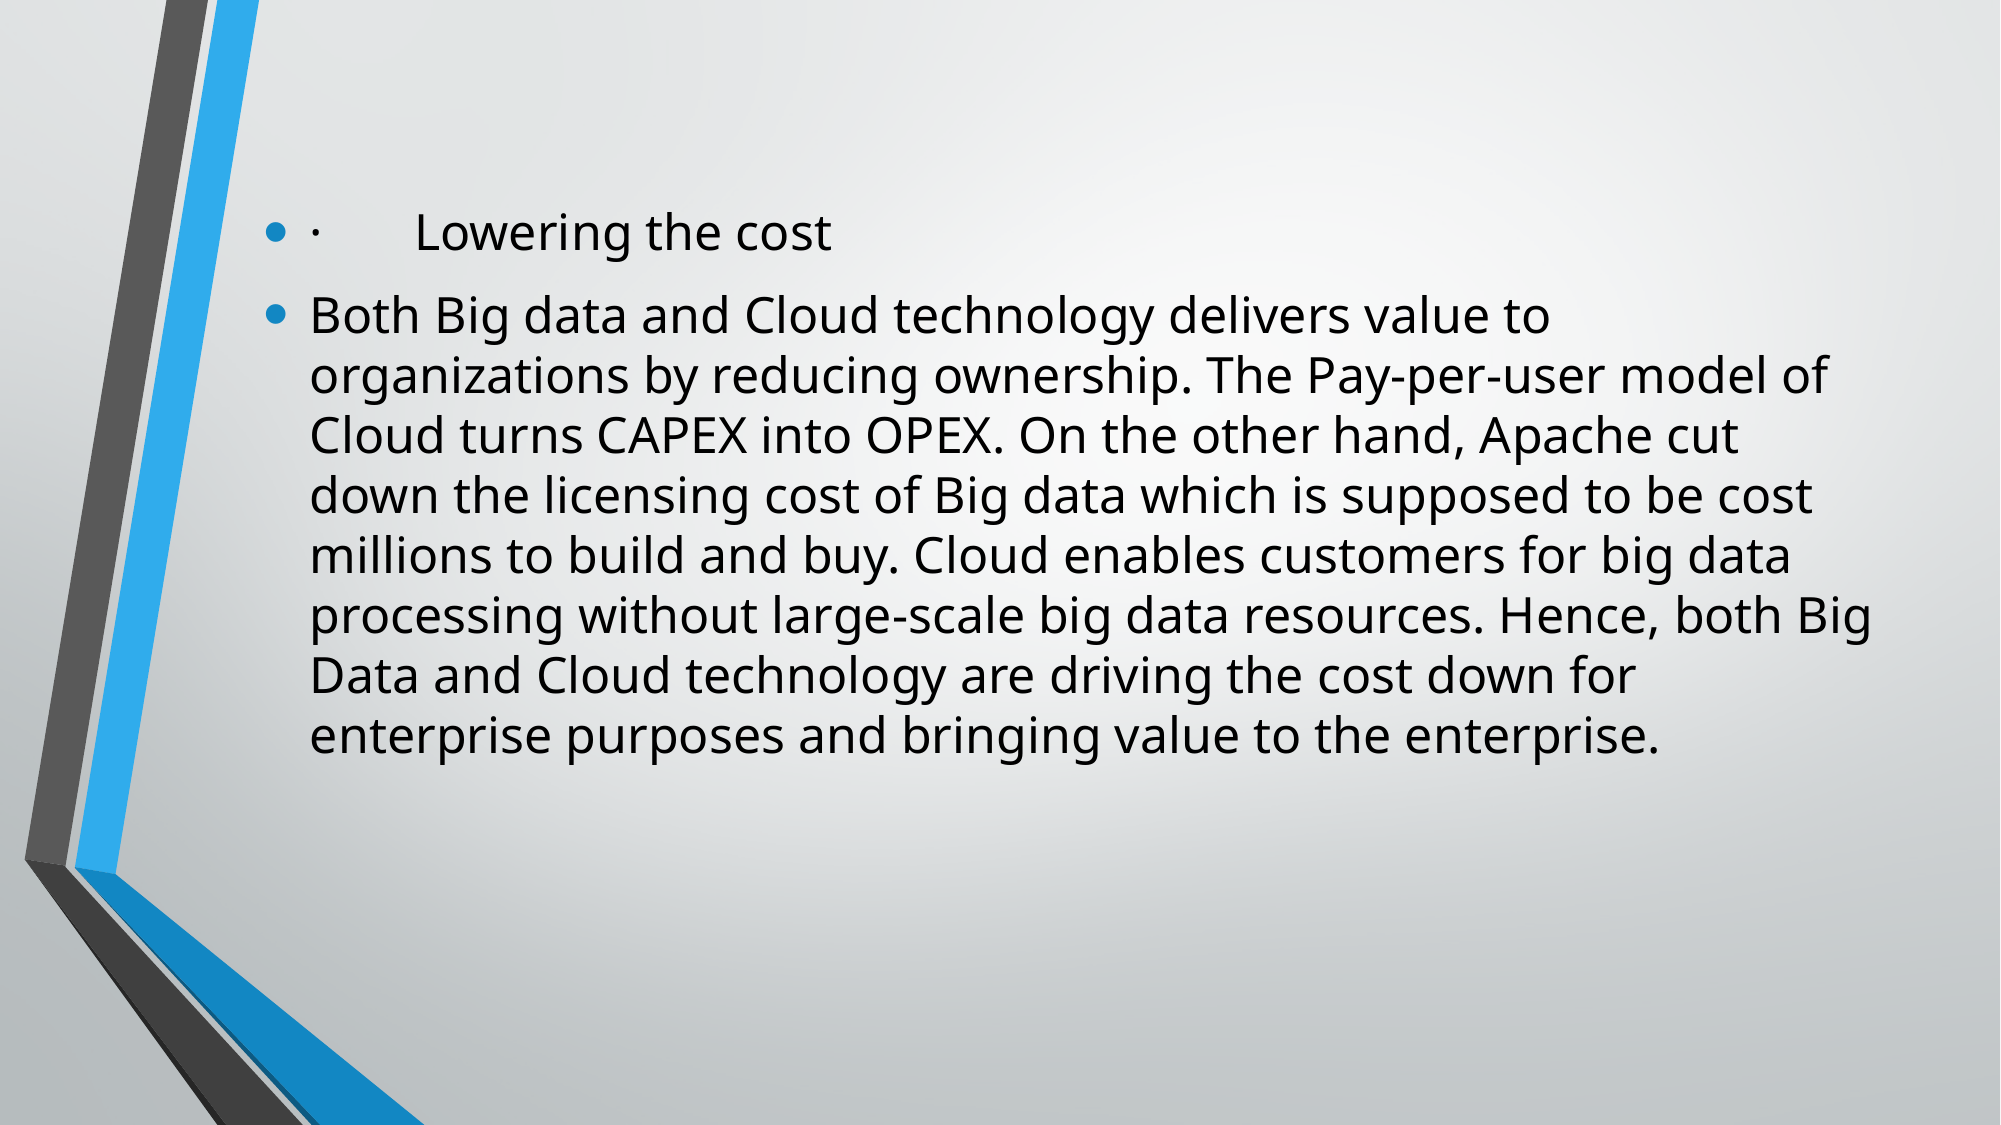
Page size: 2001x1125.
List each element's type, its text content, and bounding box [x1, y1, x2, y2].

list · Lowering the cost Both Big data and Cloud technology delivers value to organizations by reducing ownership. The Pay-per-user model of Cloud turns CAPEX into OPEX. On the other hand, Apache cut down the licensing cost of Big data which is supposed to be cost millions to build and buy. Cloud enables customers for big data processing without large-scale big data resources. Hence, both Big Data and Cloud technology are driving the cost down for enterprise purposes and bringing value to the enterprise. [248, 22, 1892, 1025]
